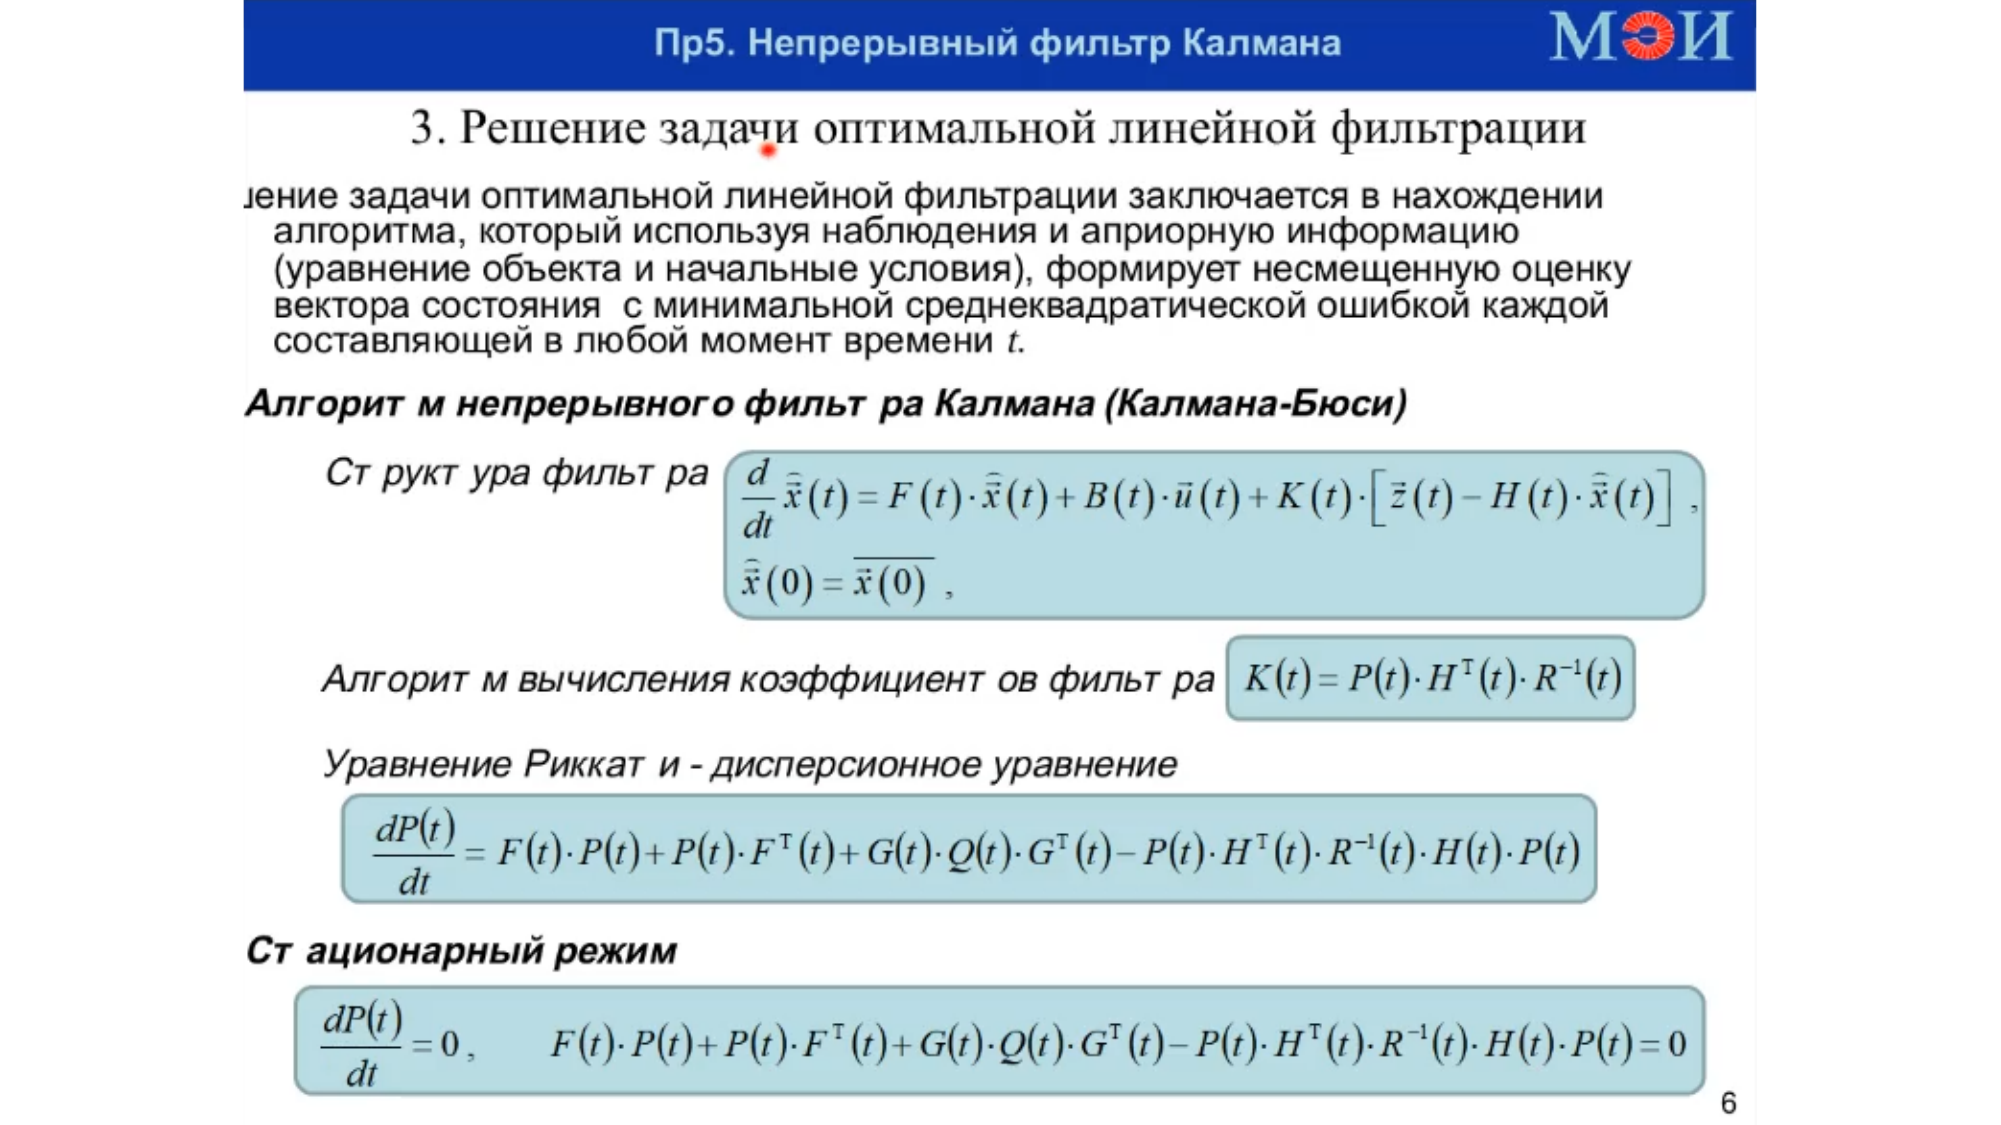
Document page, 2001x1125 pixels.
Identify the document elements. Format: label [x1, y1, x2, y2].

picture [243, 0, 1757, 1125]
